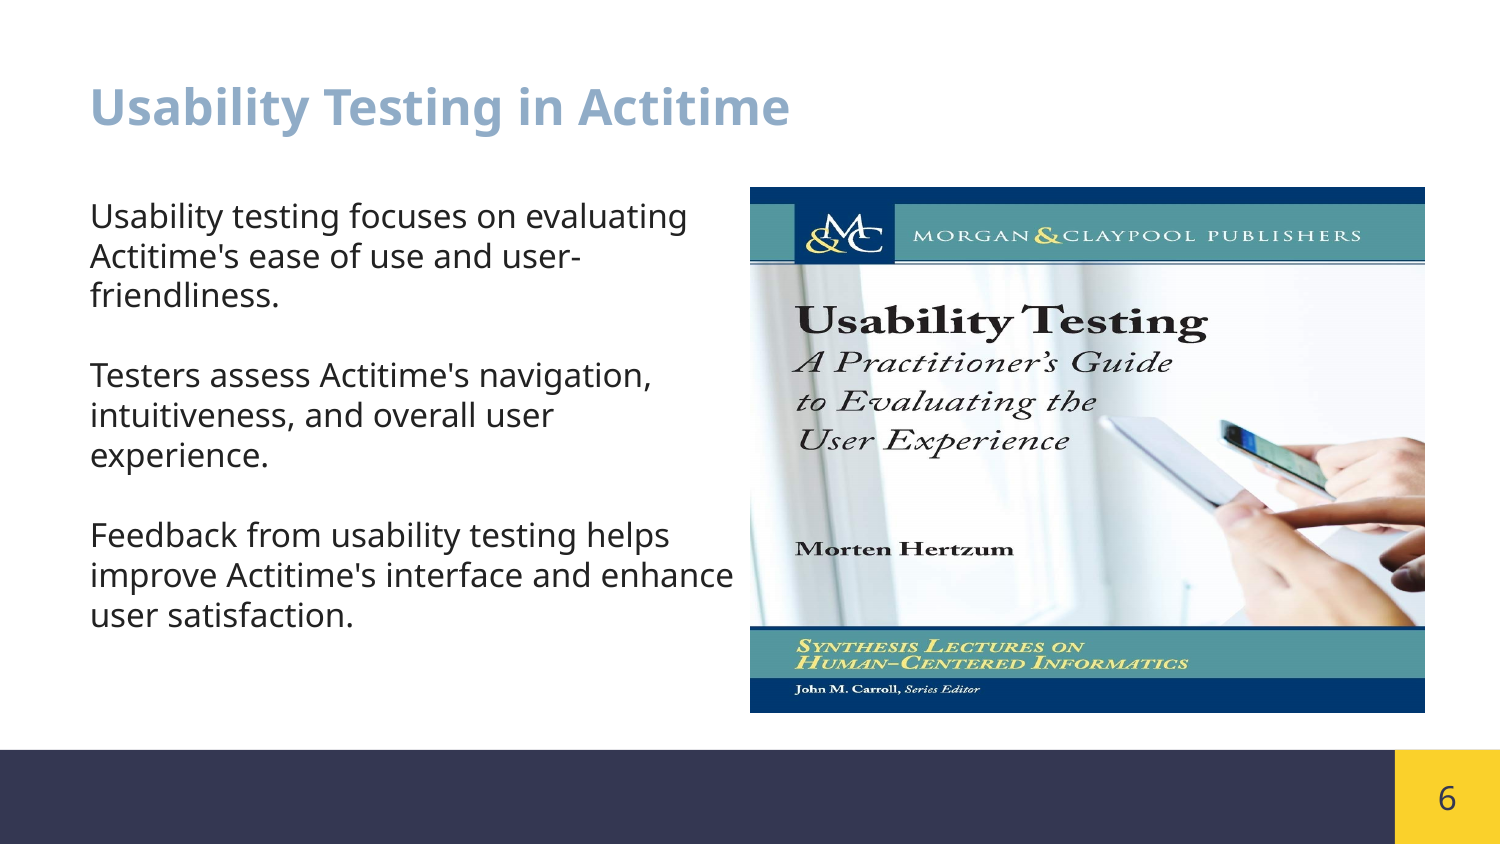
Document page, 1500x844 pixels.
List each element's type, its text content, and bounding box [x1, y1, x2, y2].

text_box Usability Testing in Actitime [74, 37, 1425, 173]
text_box Usability testing focuses on evaluating Actitime's ease of use and user-friendliness. Testers assess Actitime's navigation, intuitiveness, and overall user experience. Feedback from usability testing helps improve Actitime's interface and enhance user satisfaction. [74, 187, 749, 713]
text_box 6 [1394, 749, 1500, 844]
text_box [0, 749, 1394, 844]
picture [749, 187, 1425, 713]
